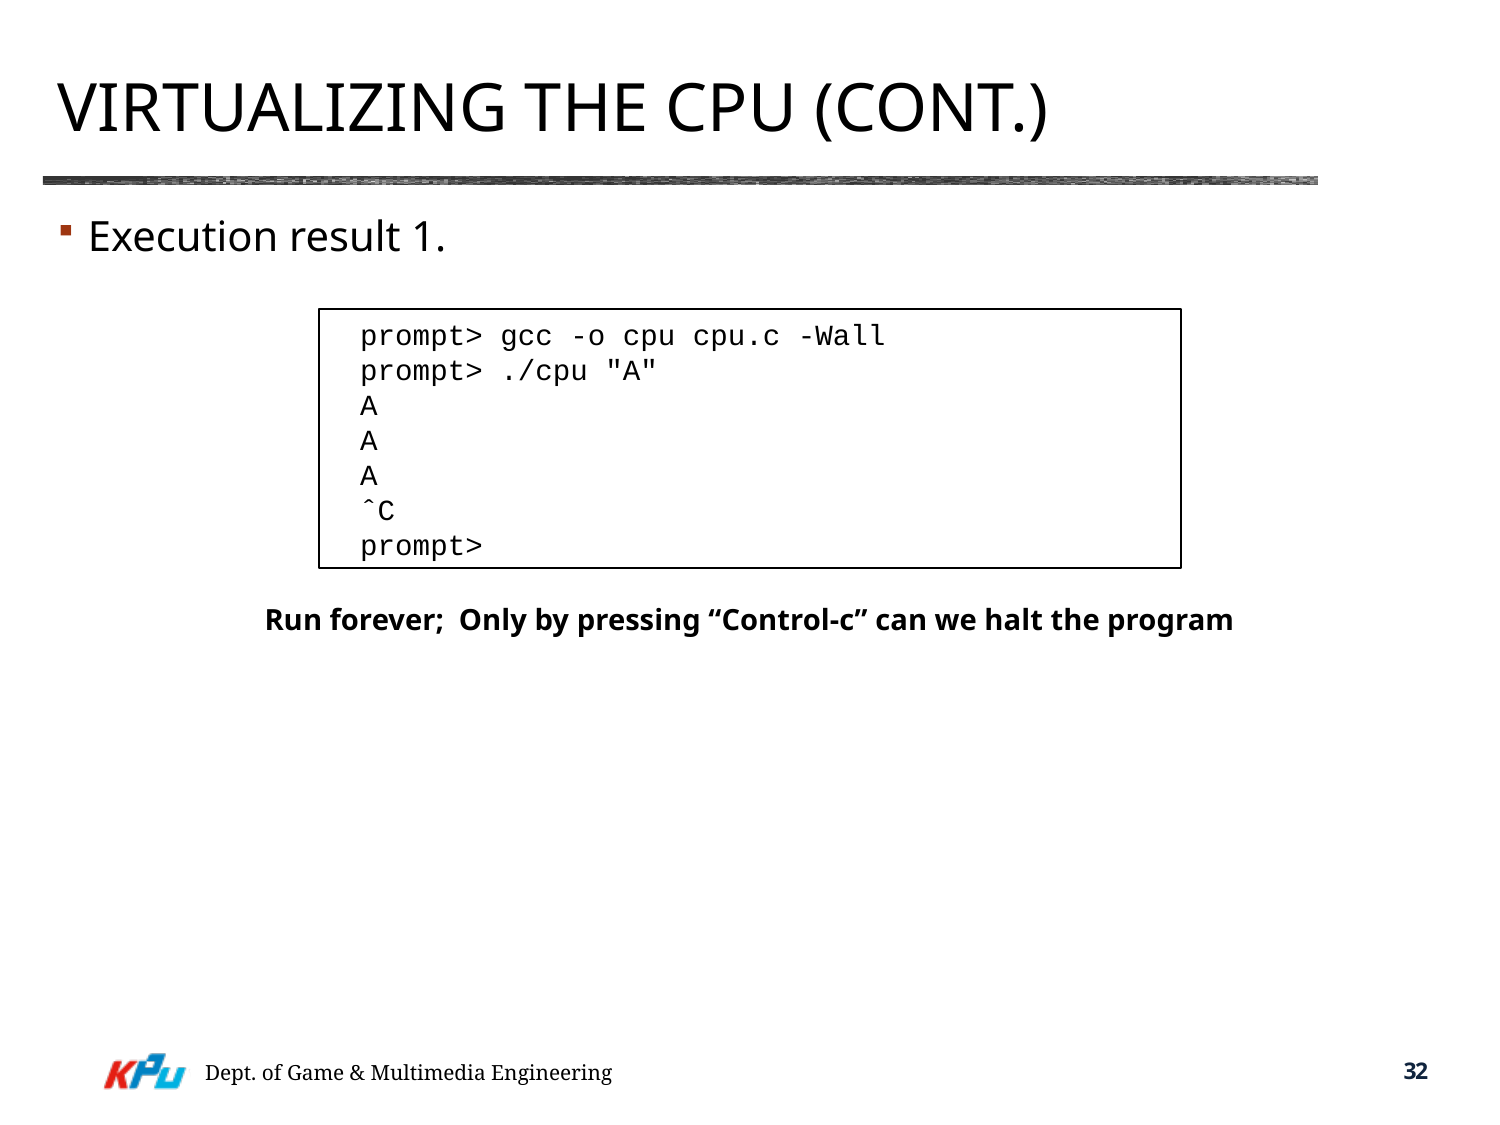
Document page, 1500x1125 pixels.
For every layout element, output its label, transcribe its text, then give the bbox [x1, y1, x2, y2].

footer Dept. of Game & Multimedia Engineering [190, 1042, 879, 1103]
picture [92, 1030, 191, 1120]
list Execution result 1. [42, 207, 1458, 1013]
text_box prompt> gcc -o cpu cpu.c -Wall prompt> ./cpu "A" A A A ˆC prompt> [317, 307, 1183, 570]
text_box Run forever; Only by pressing “Control-c” can we halt the program [224, 594, 1276, 644]
slide_number 32 [1379, 1042, 1459, 1103]
title Virtualizing the CPU (Cont.) [42, 39, 1458, 182]
